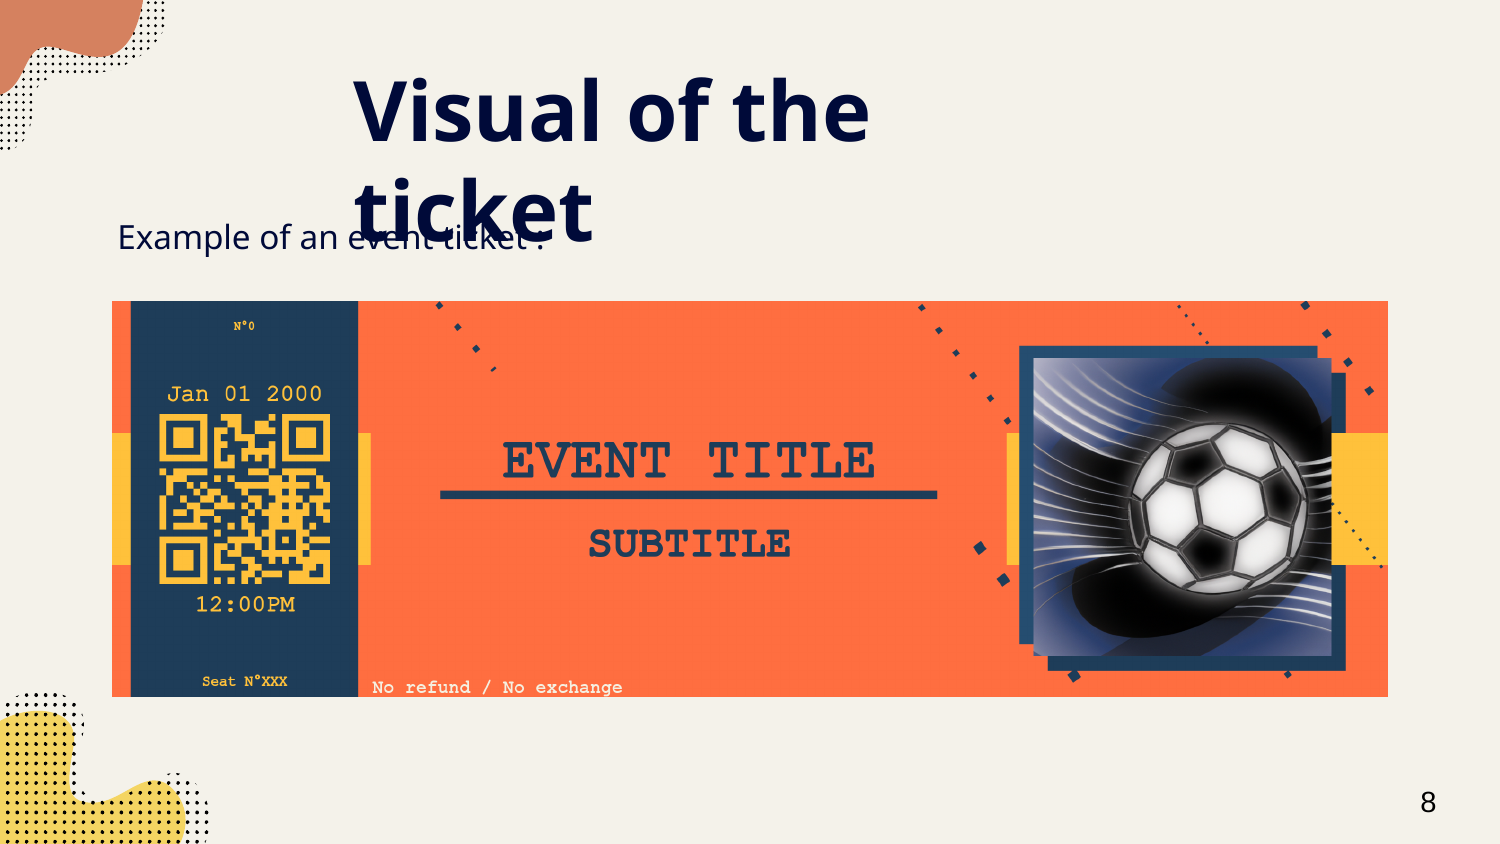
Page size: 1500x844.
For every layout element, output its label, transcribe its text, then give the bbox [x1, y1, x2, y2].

picture [112, 301, 1388, 698]
title Visual of the ticket [338, 42, 1042, 151]
text_box 8 [1405, 776, 1471, 826]
subtitle Example of an event ticket : [102, 201, 585, 270]
